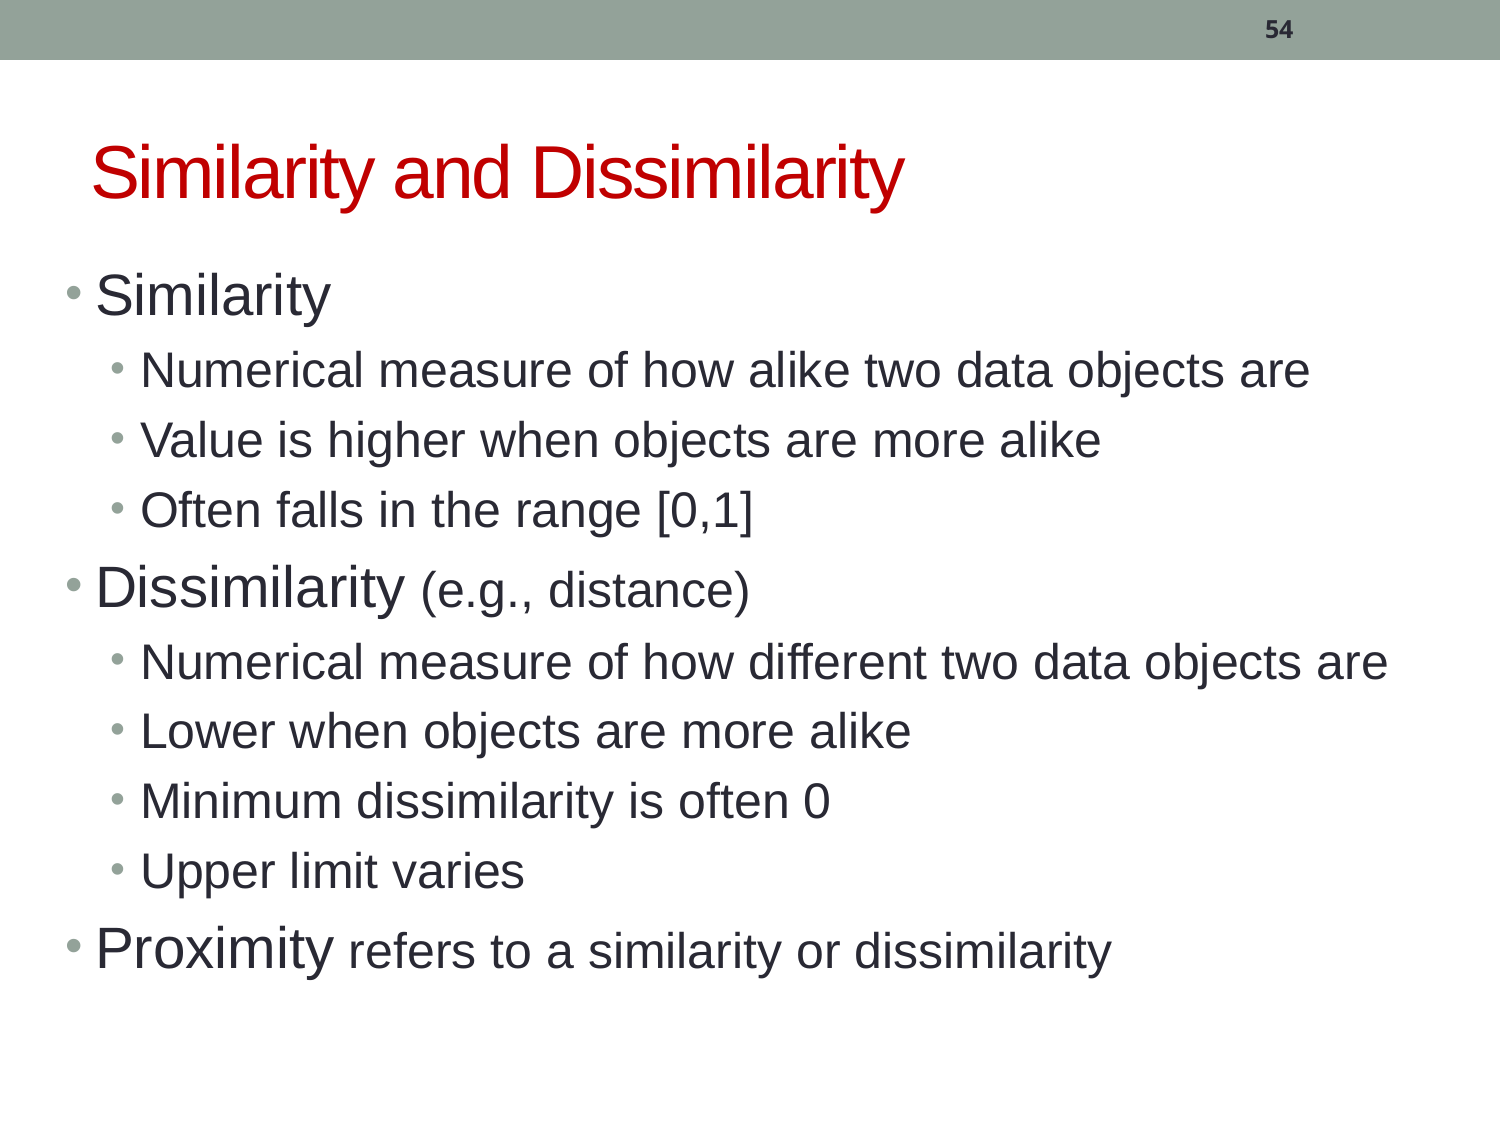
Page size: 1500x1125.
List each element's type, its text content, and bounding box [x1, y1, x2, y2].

title Similarity and Dissimilarity [75, 87, 1425, 249]
slide_number 54 [1250, 3, 1425, 57]
list Similarity Numerical measure of how alike two data objects are Value is higher when objects are more alike Often falls in the range [0,1] Dissimilarity (e.g., distance) Numerical measure of how different two data objects are Lower when objects are more alike Minimum dissimilarity is often 0 Upper limit varies Proximity refers to a similarity or dissimilarity [50, 249, 1450, 1100]
